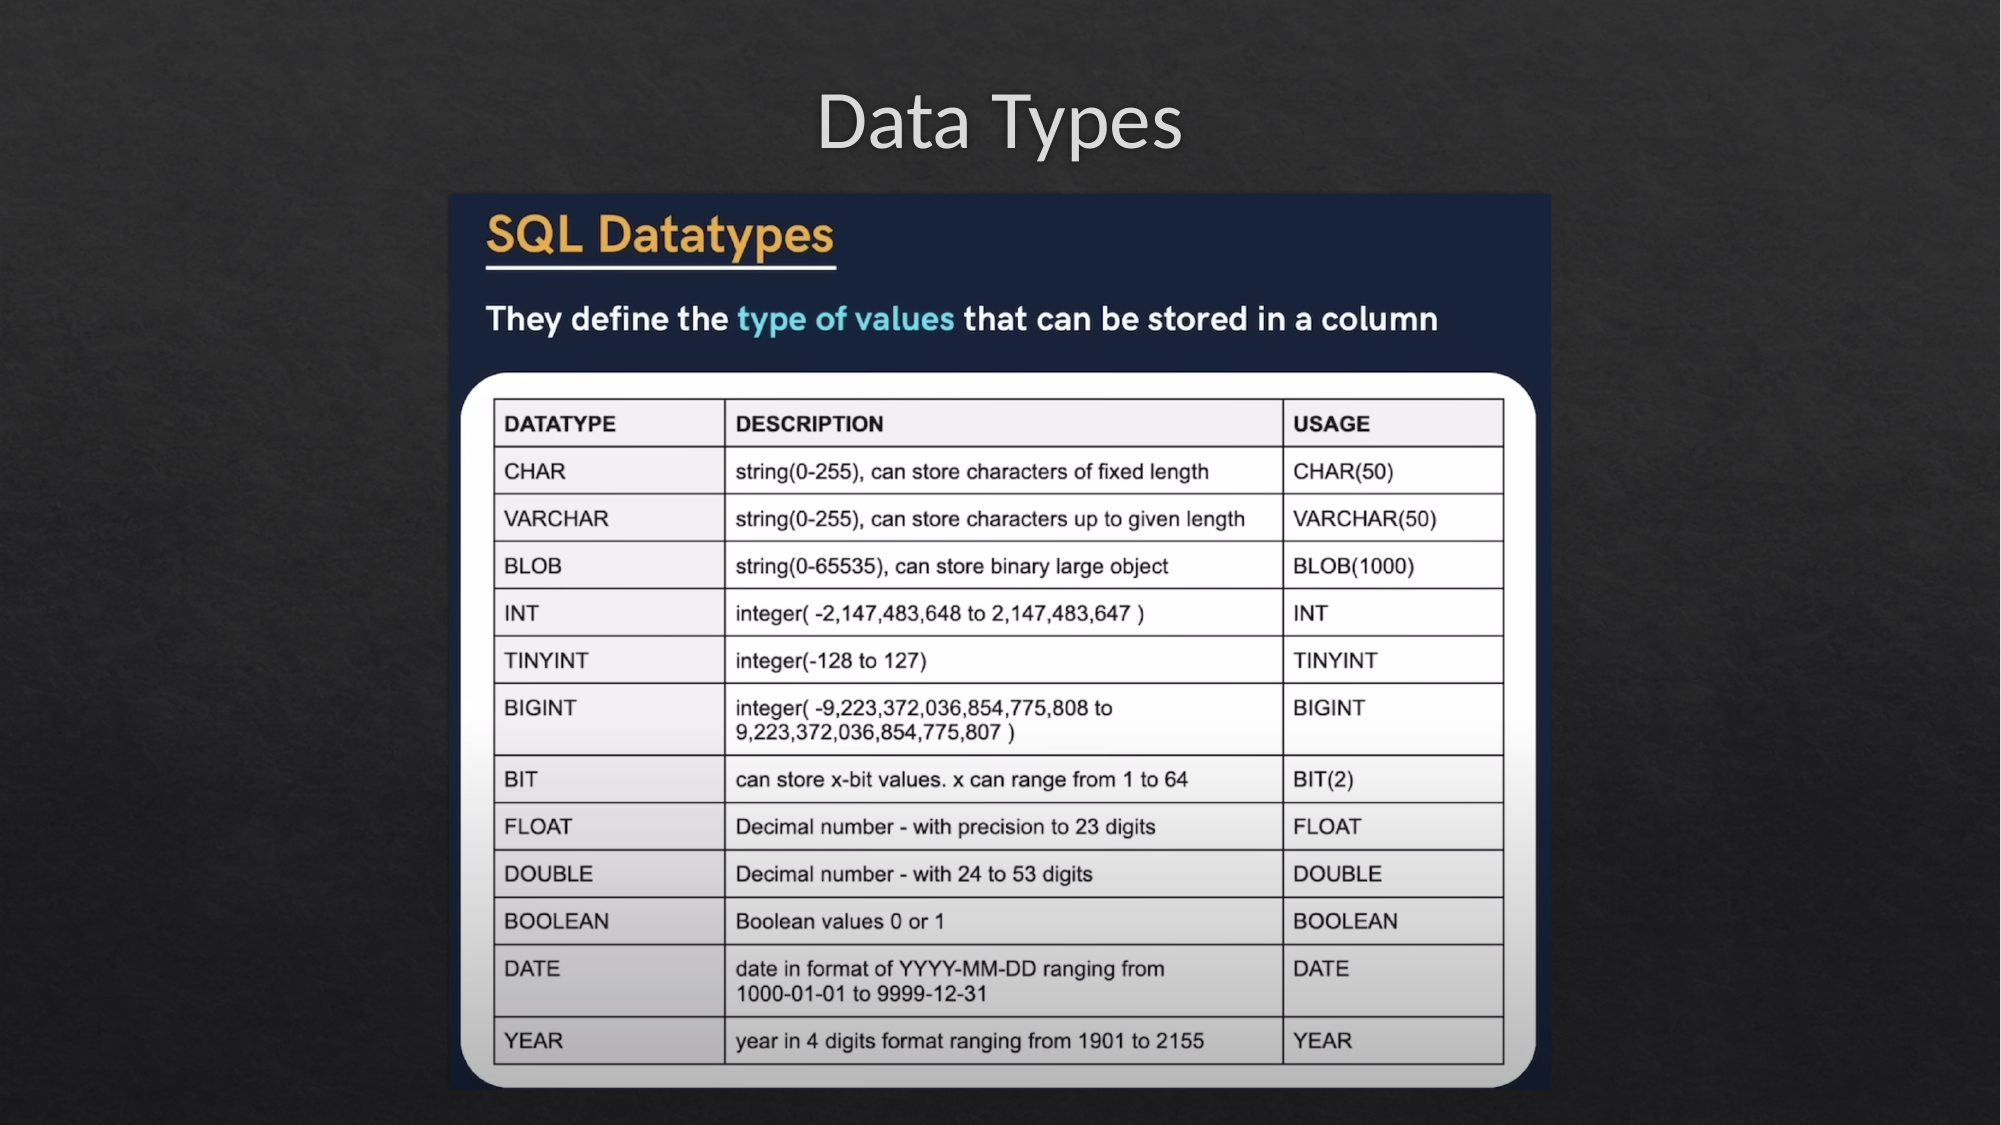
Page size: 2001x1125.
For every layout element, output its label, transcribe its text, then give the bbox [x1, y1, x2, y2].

title Data Types [150, 35, 1850, 195]
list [449, 194, 1551, 1090]
